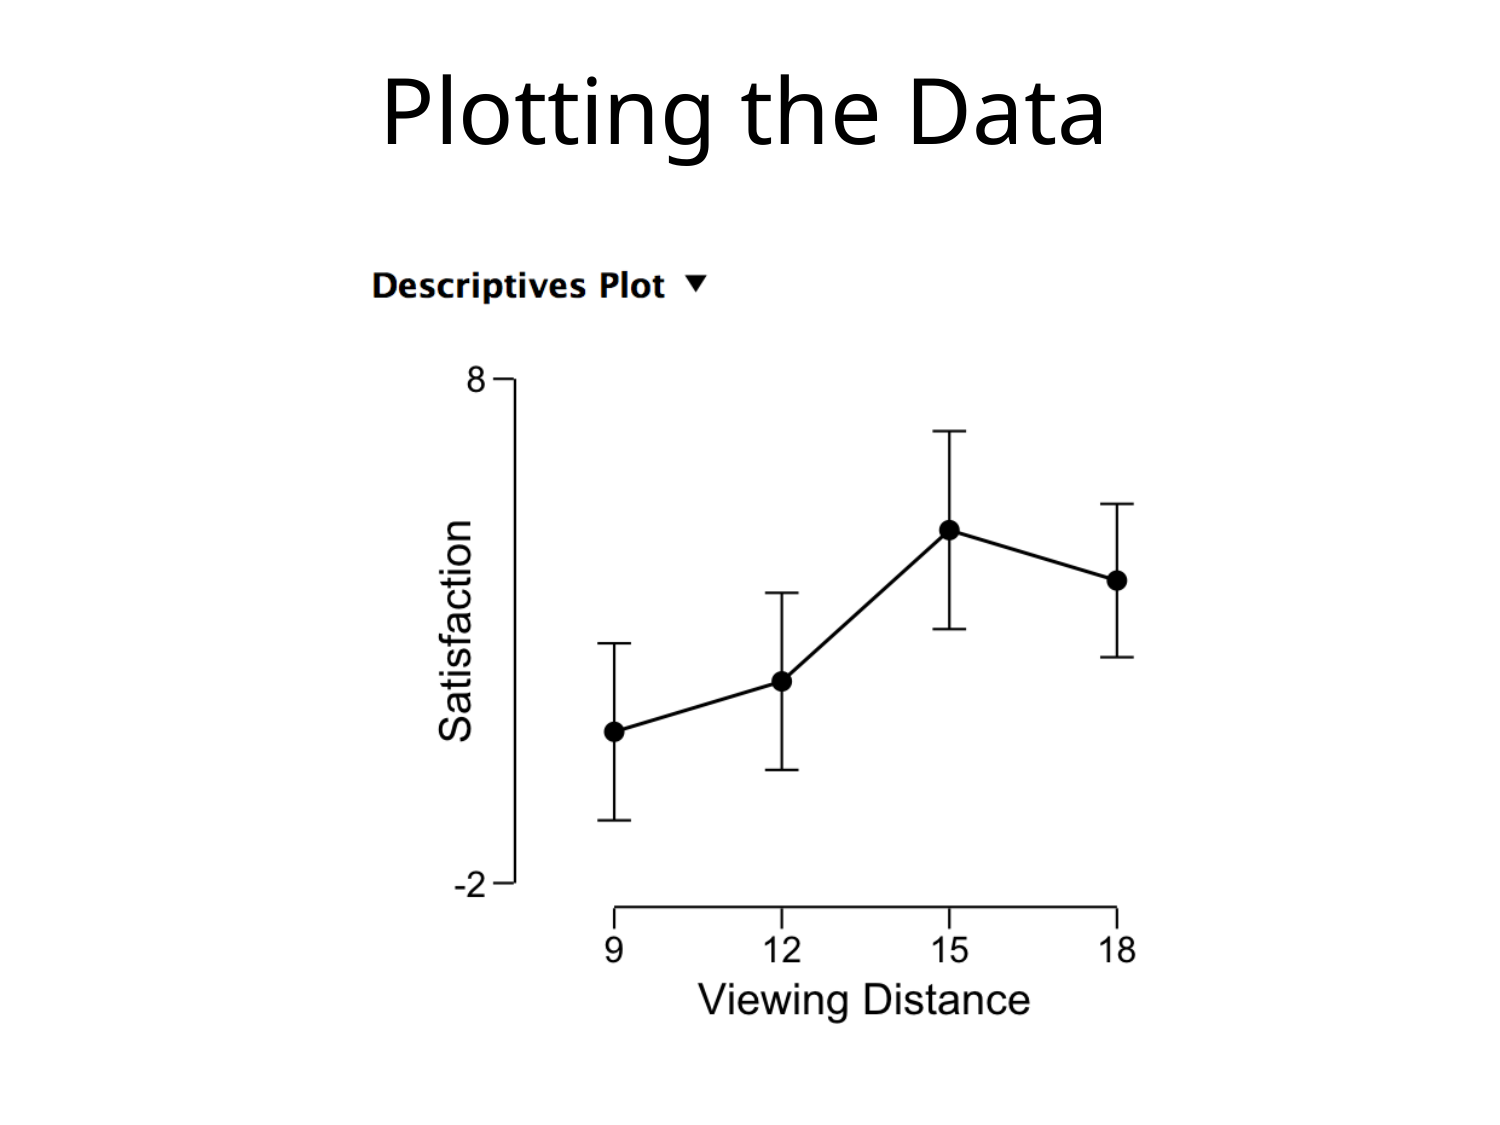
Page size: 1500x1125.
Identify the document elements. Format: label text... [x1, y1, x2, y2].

title Plotting the Data [94, 24, 1395, 192]
picture [358, 246, 1162, 1053]
